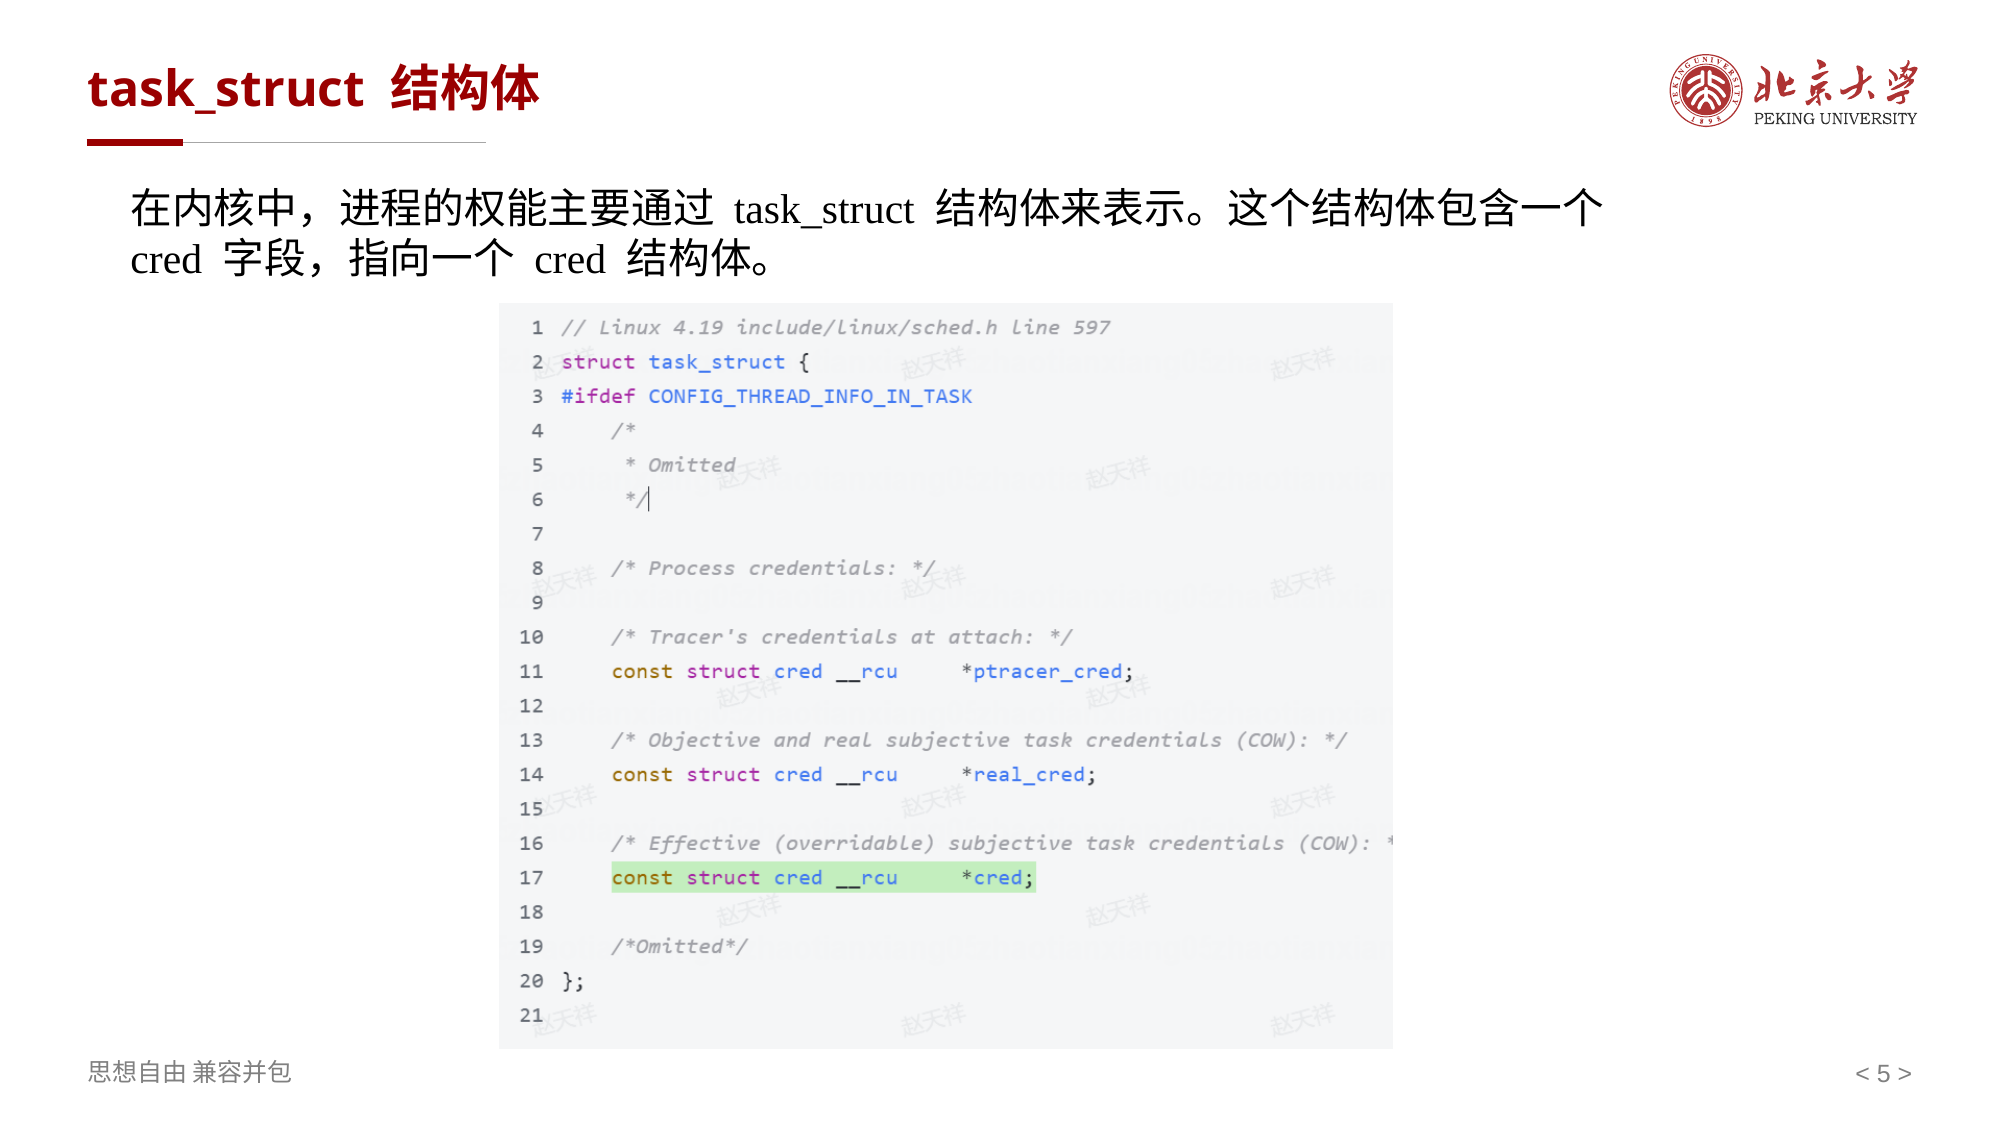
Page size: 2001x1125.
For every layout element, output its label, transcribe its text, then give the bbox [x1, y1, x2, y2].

text_box 在内核中，进程的权能主要通过 task_struct 结构体来表示。这个结构体包含一个 cred 字段，指向一个 cred 结构体。 [115, 174, 1704, 353]
title task_struct 结构体 [72, 39, 1559, 142]
picture [499, 303, 1393, 1049]
slide_number < > [1477, 1048, 1928, 1097]
